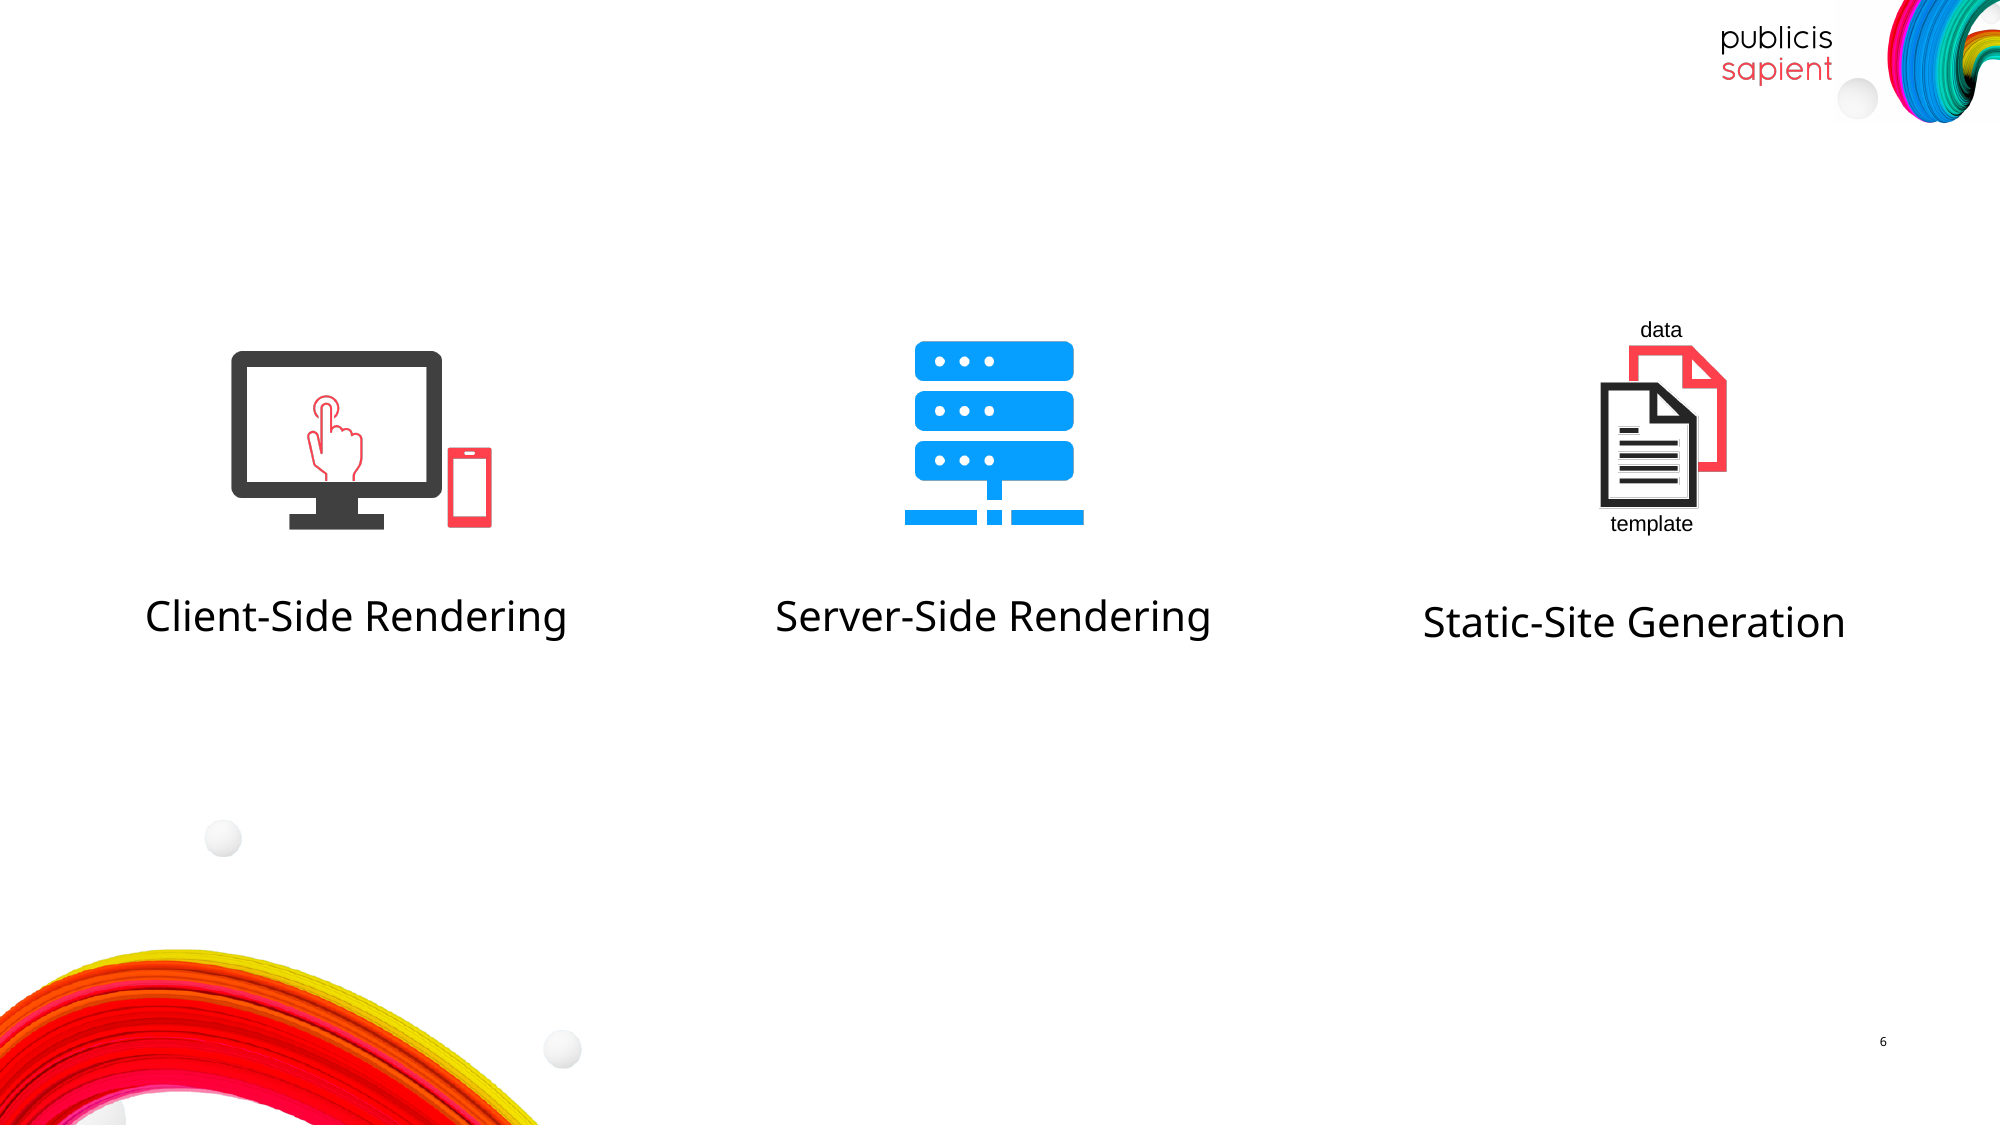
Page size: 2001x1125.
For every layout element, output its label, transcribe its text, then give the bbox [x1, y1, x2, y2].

text_box data [1625, 307, 1698, 333]
text_box Client-Side Rendering [87, 574, 627, 661]
picture [1573, 333, 1753, 520]
picture [875, 314, 1113, 552]
text_box Static-Site Generation [1365, 580, 1905, 667]
picture [1834, 0, 2000, 125]
text_box template [1595, 520, 1709, 543]
picture [1722, 26, 1832, 86]
picture [0, 722, 605, 1125]
picture [210, 314, 513, 566]
text_box Server-Side Rendering [724, 574, 1264, 661]
slide_number 6 [1841, 1035, 1887, 1051]
